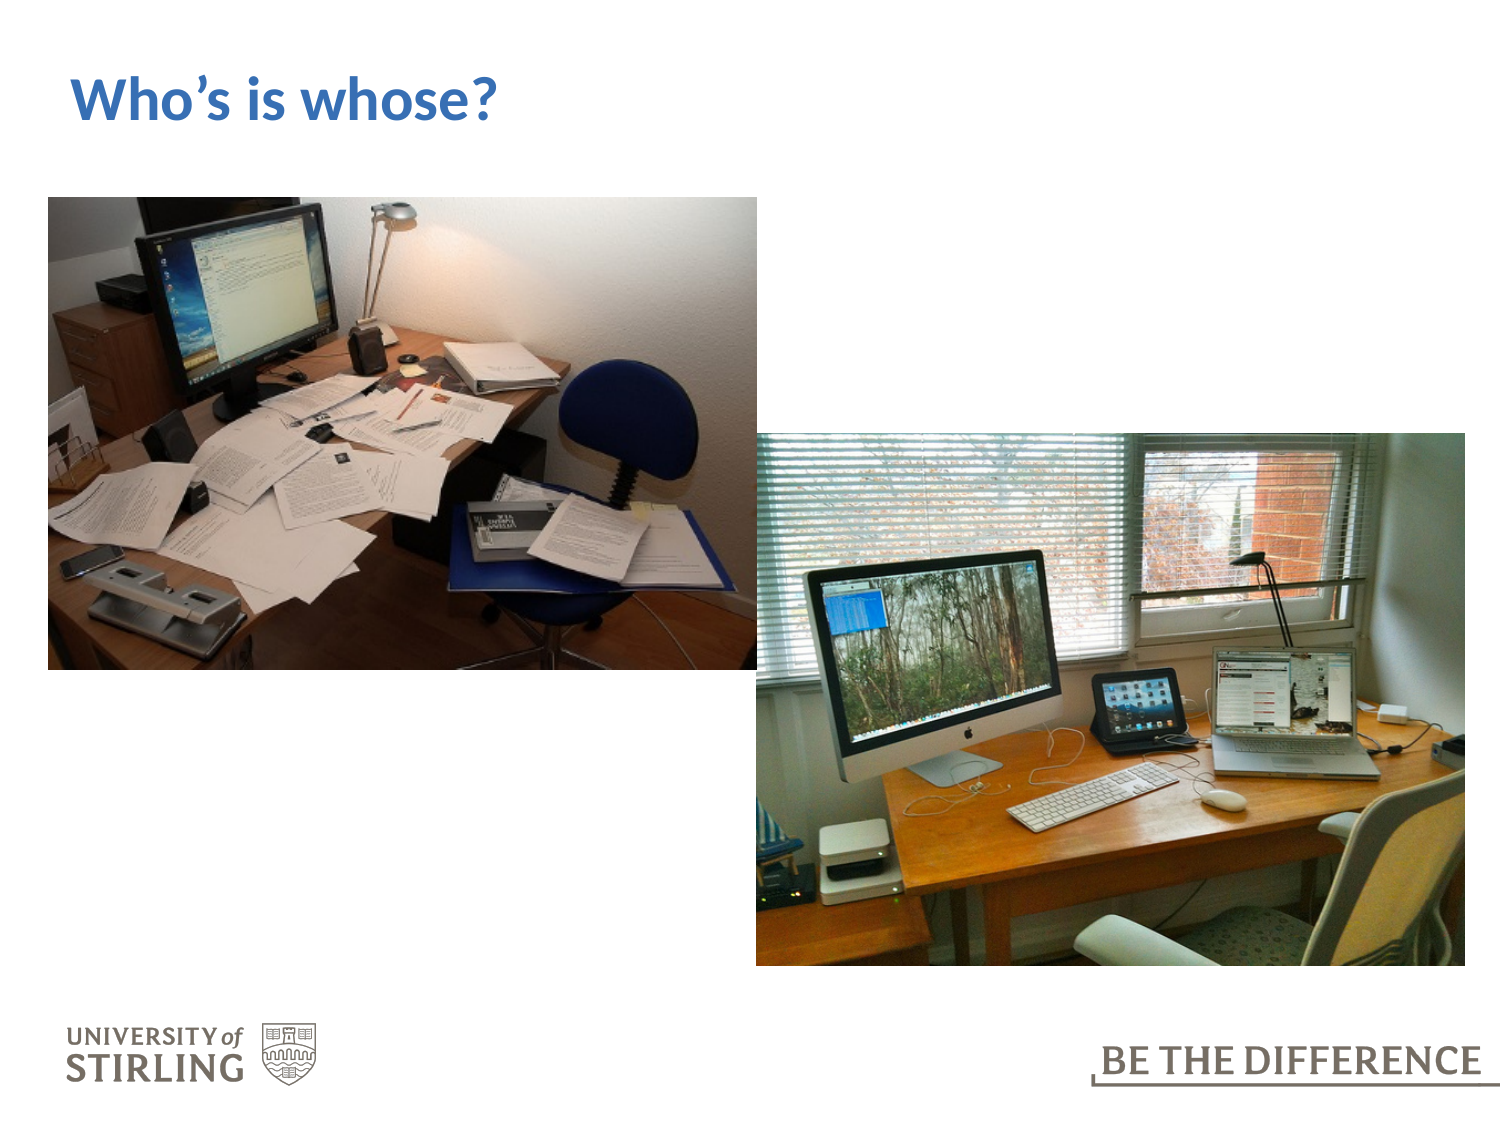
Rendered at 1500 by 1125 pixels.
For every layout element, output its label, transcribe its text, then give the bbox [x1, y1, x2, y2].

picture [63, 1020, 320, 1088]
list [47, 197, 757, 670]
title Who’s is whose? [70, 70, 1430, 290]
picture [1090, 1043, 1500, 1092]
picture [756, 433, 1465, 966]
